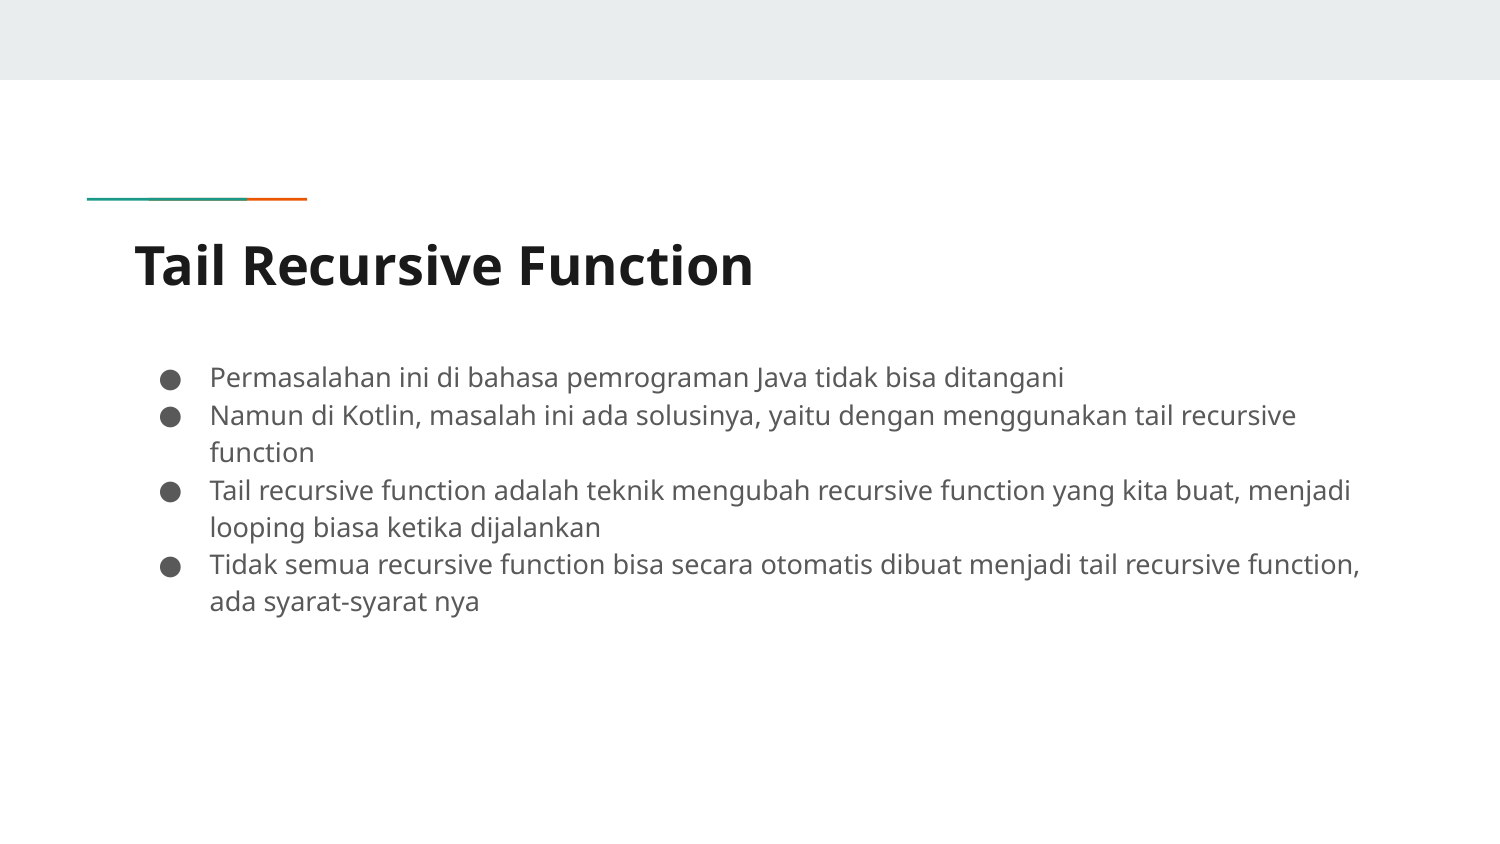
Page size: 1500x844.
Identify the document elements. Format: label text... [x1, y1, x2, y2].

title Tail Recursive Function [119, 216, 1381, 305]
list Permasalahan ini di bahasa pemrograman Java tidak bisa ditangani Namun di Kotlin, masalah ini ada solusinya, yaitu dengan menggunakan tail recursive function Tail recursive function adalah teknik mengubah recursive function yang kita buat, menjadi looping biasa ketika dijalankan Tidak semua recursive function bisa secara otomatis dibuat menjadi tail recursive function, ada syarat-syarat nya [119, 341, 1381, 712]
